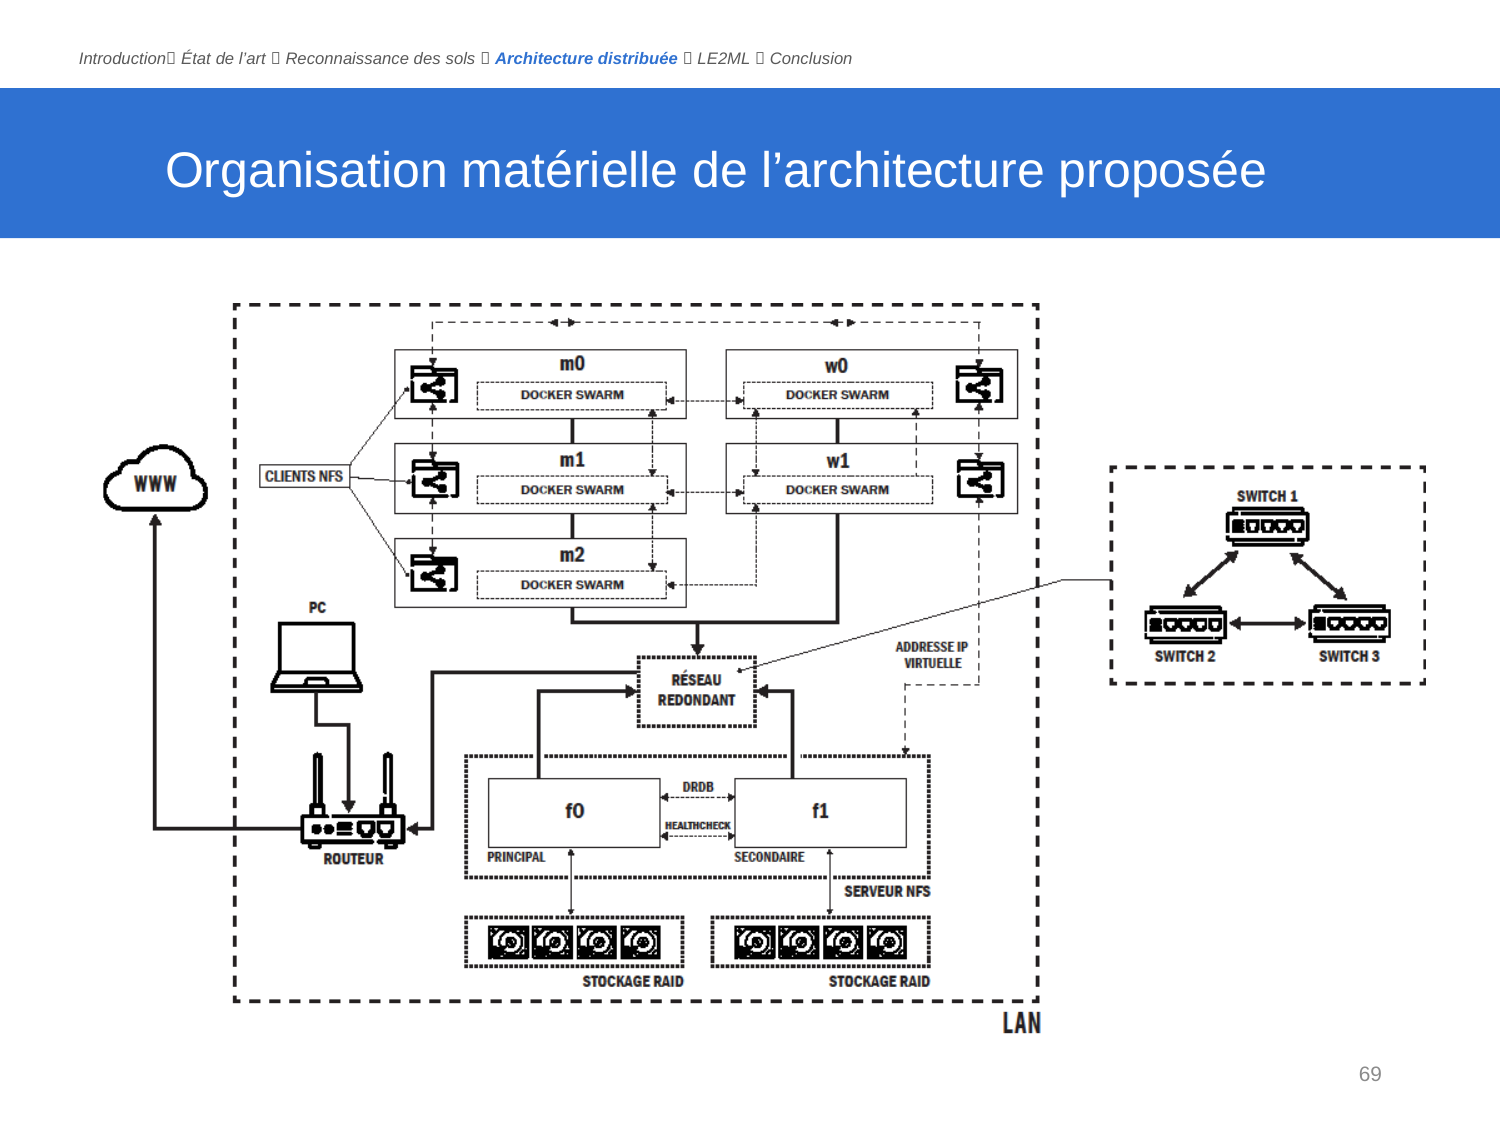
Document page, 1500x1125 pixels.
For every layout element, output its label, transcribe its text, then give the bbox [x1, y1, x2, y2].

slide_number 69 [1059, 1042, 1397, 1103]
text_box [103, 303, 1426, 1037]
title Organisation matérielle de l’architecture proposée [0, 88, 1500, 239]
text_box Introduction État de l’art  Reconnaissance des sols  Architecture distribuée  LE2ML  Conclusion [64, 40, 1426, 75]
